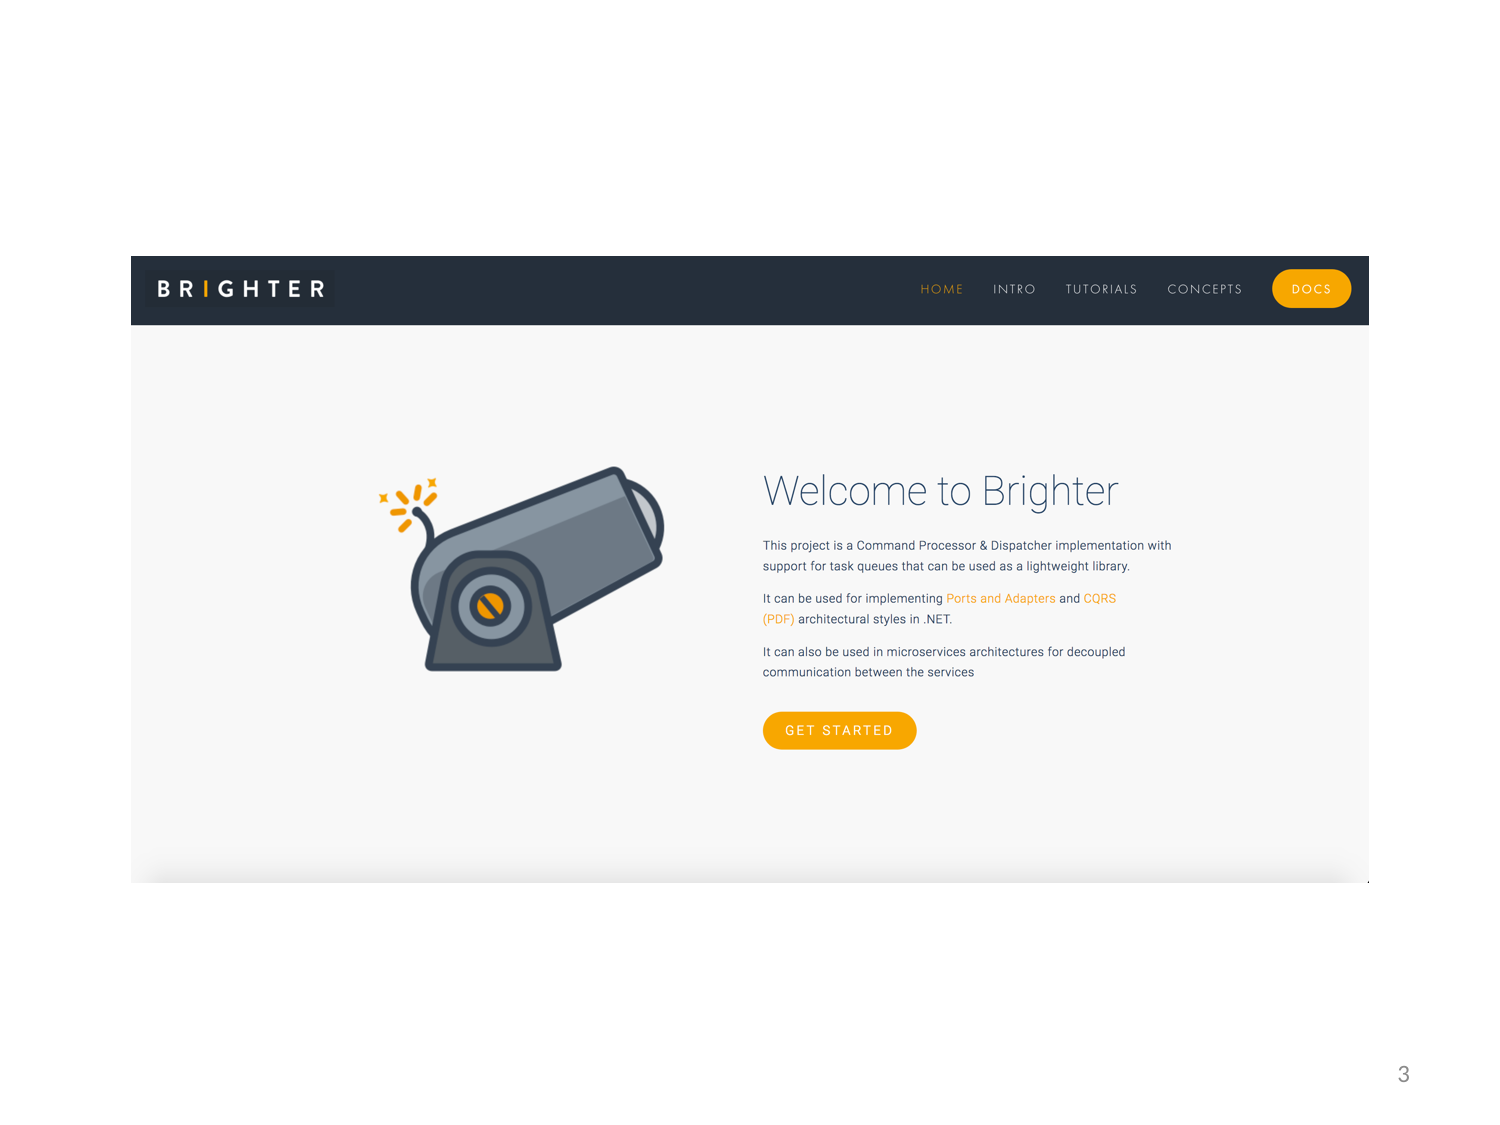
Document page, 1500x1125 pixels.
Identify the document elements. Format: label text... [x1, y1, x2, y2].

slide_number 3 [1074, 1042, 1425, 1103]
picture [131, 255, 1369, 883]
